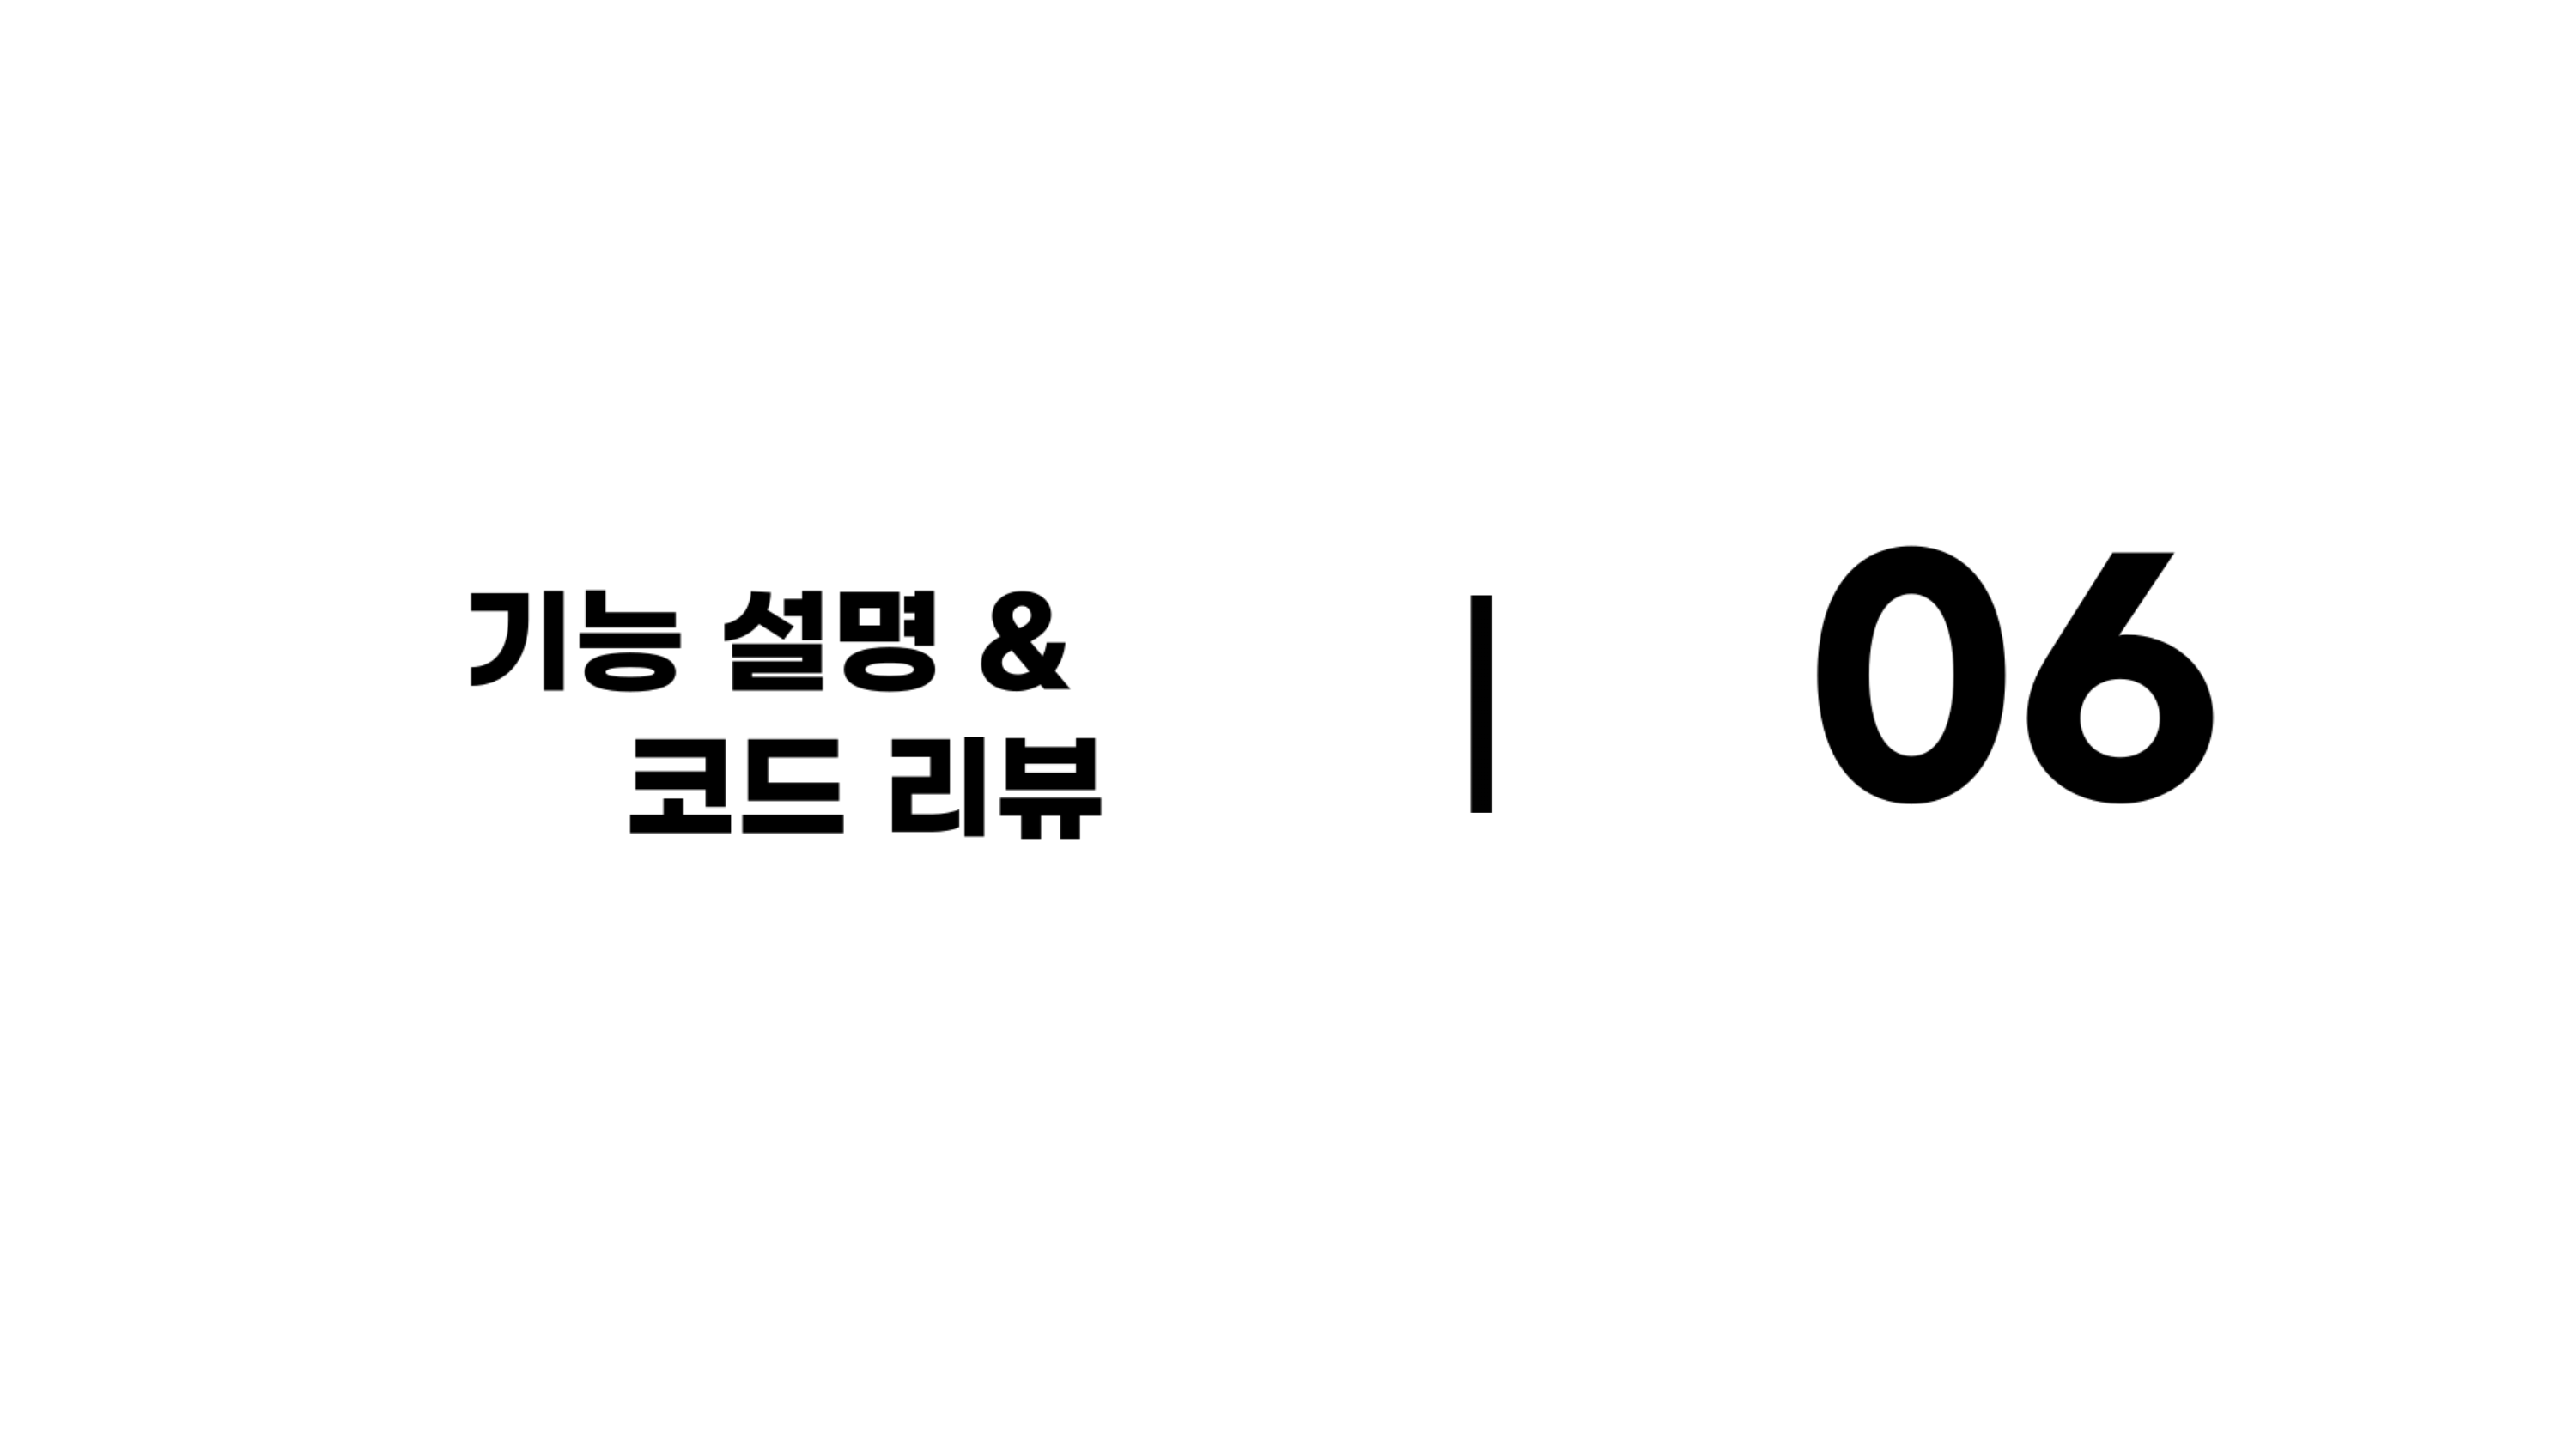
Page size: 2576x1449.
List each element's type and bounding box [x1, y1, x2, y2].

text_box [1371, 662, 1590, 746]
picture [1440, 596, 1522, 662]
picture [1671, 449, 2372, 941]
picture [1440, 746, 1522, 812]
picture [222, 554, 1173, 893]
